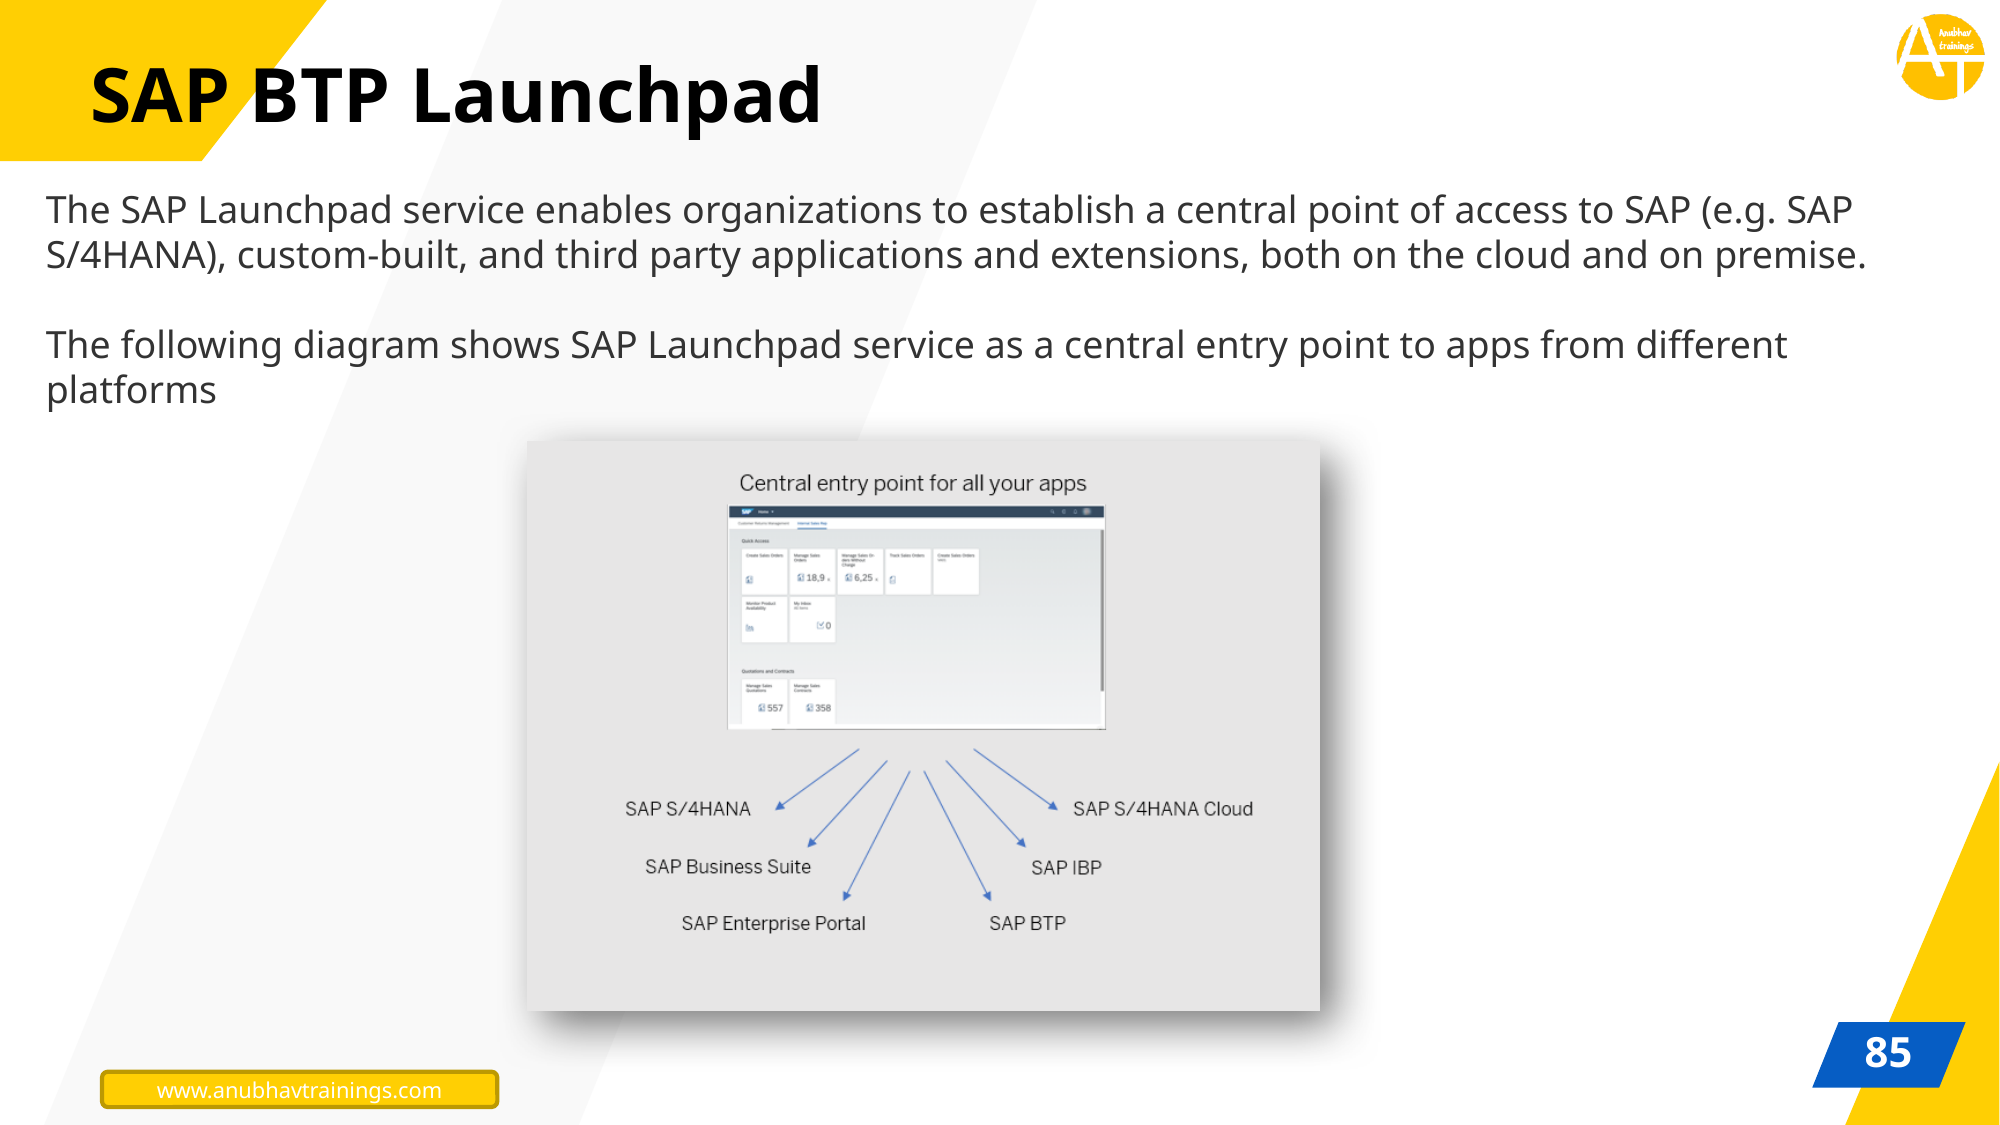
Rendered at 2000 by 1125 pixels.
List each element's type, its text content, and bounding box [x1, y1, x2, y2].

slide_number 85 [1847, 1024, 1931, 1086]
picture [1888, 8, 1989, 108]
text_box The SAP Launchpad service enables organizations to establish a central point of access to SAP (e.g. SAP S/4HANA), custom-built, and third party applications and extensions, both on the cloud and on premise. The following diagram shows SAP Launchpad service as a central entry point to apps from different platforms [31, 179, 1969, 479]
text_box [0, 0, 329, 164]
text_box www.anubhavtrainings.com [99, 1069, 500, 1110]
picture [526, 441, 1320, 1012]
title SAP BTP Launchpad [90, 31, 1792, 148]
